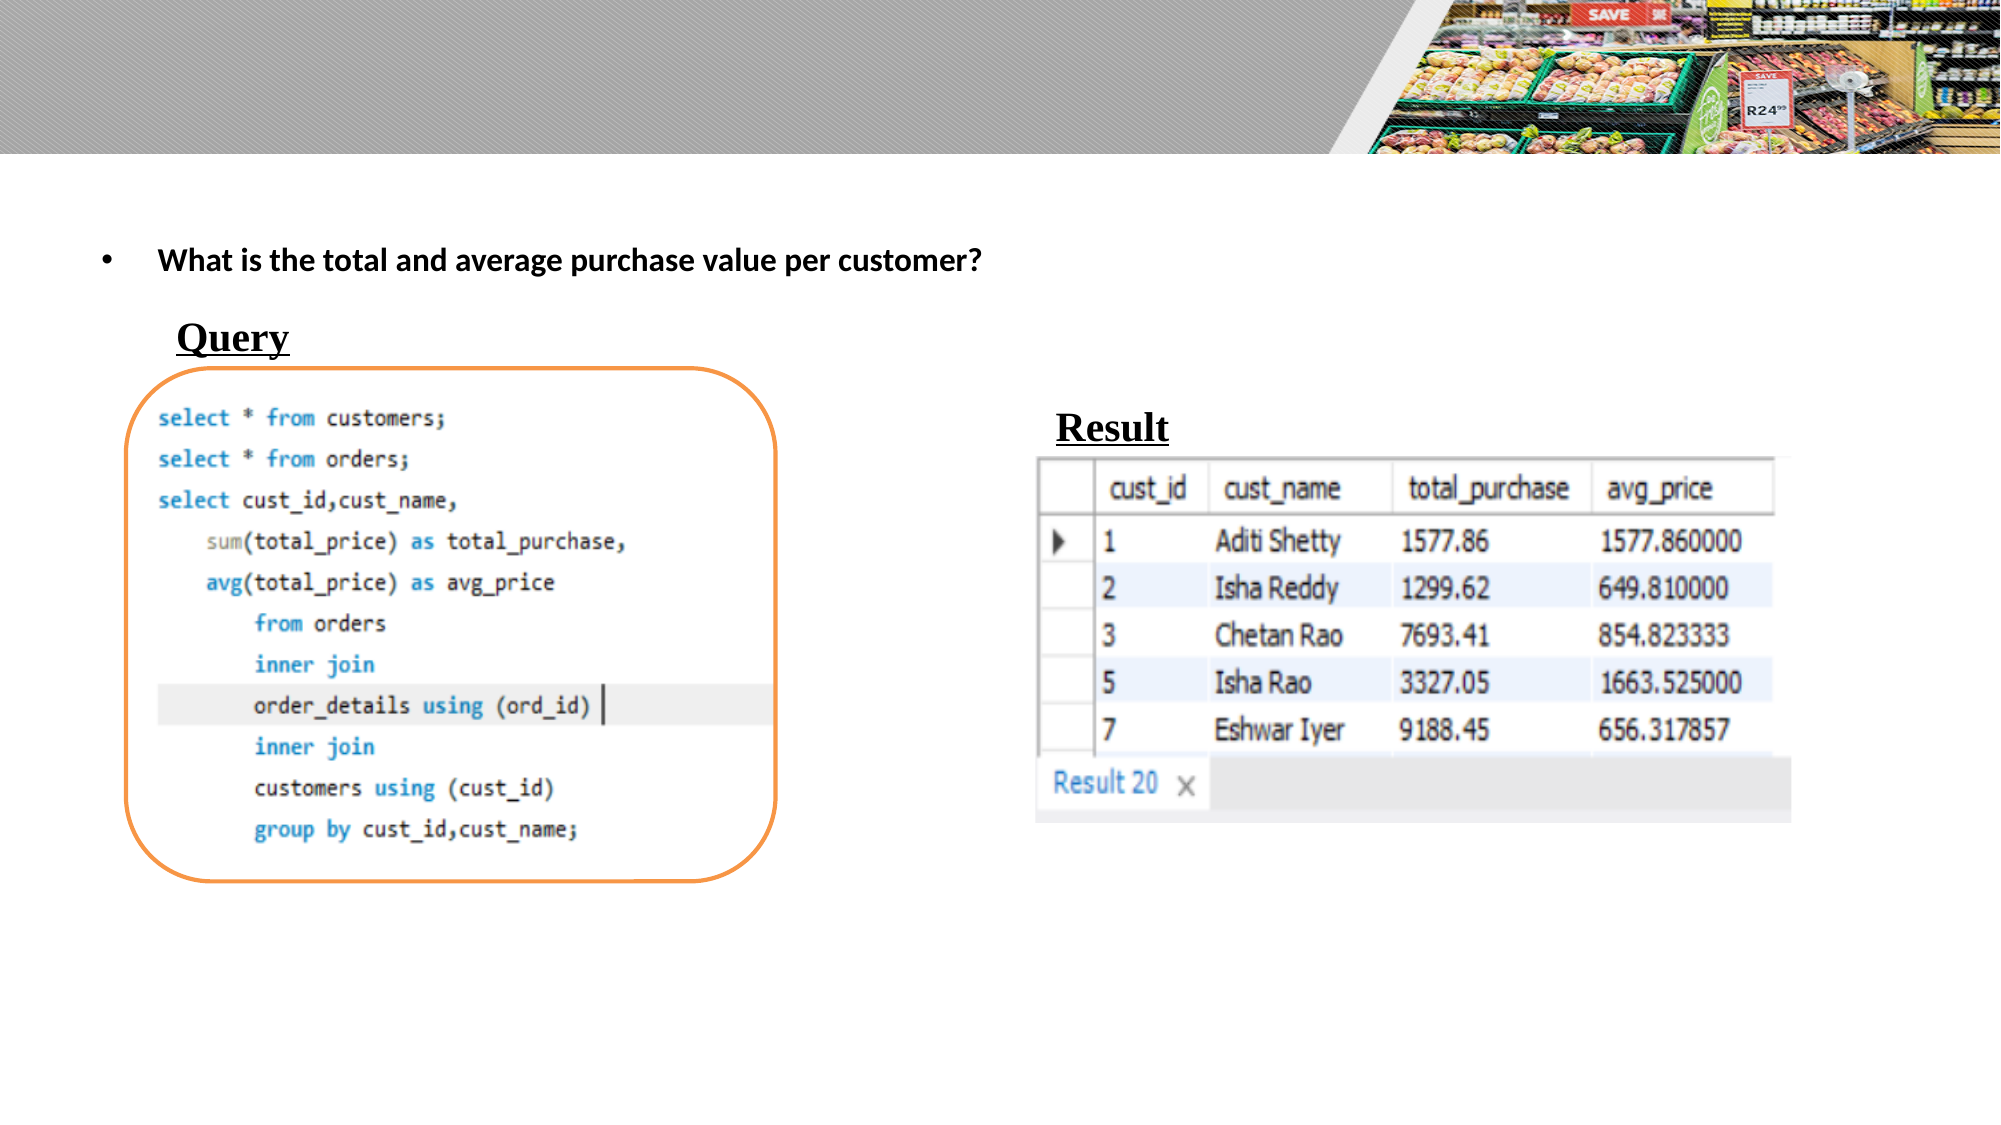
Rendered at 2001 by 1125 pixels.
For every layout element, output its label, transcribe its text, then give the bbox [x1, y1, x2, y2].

text_box [144, 366, 757, 397]
text_box Query [161, 302, 930, 368]
picture [0, 0, 2000, 1125]
text_box Result [1040, 392, 1679, 454]
text_box [161, 868, 740, 884]
text_box [123, 421, 130, 829]
list What is the total and average purchase value per customer? [86, 184, 1925, 1045]
